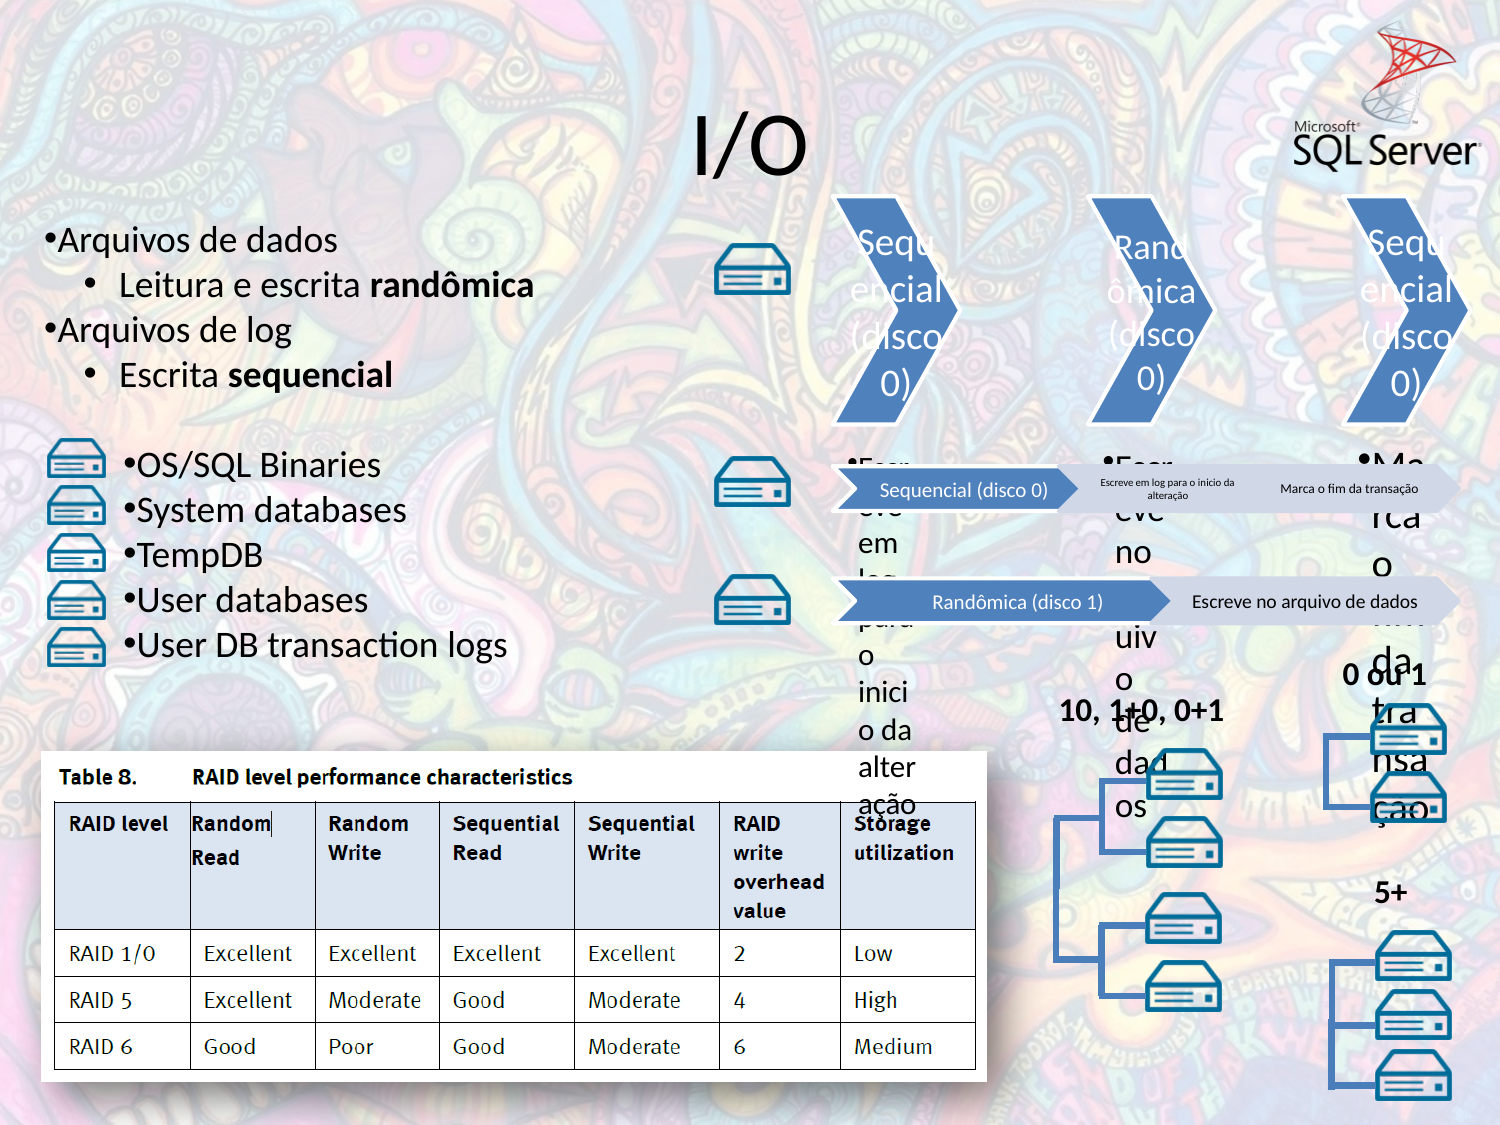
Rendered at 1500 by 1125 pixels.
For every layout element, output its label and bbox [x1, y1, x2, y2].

text_box [832, 432, 1459, 658]
picture [0, 0, 1500, 1125]
text_box [832, 196, 1471, 425]
